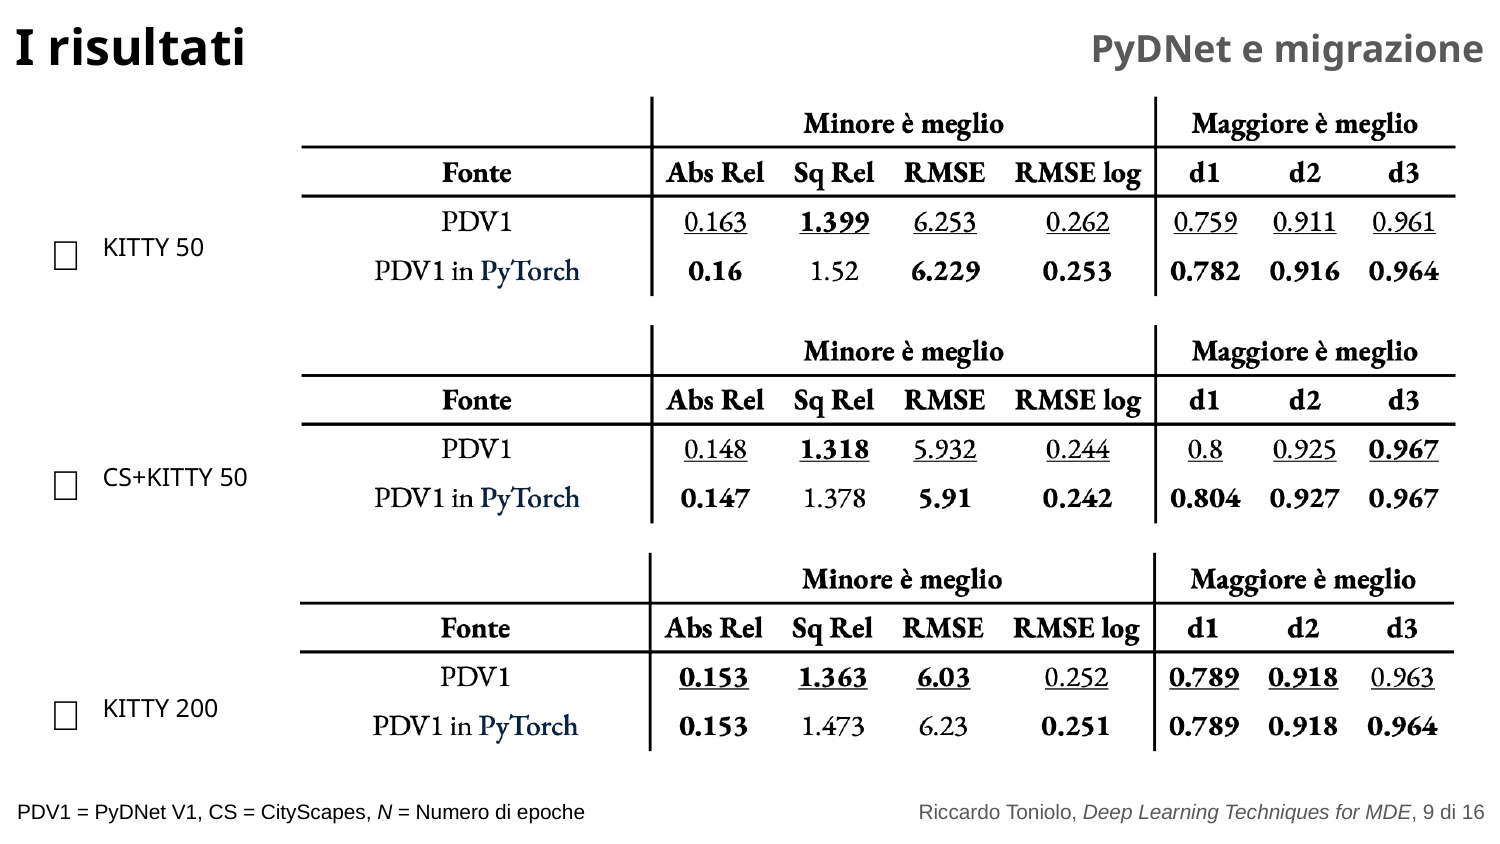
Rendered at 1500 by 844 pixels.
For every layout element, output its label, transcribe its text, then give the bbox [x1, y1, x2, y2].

picture [299, 91, 1456, 297]
text_box PyDNet e migrazione [843, 9, 1500, 95]
text_box ✅ [35, 220, 97, 286]
text_box I risultati [0, 0, 712, 106]
slide_number Riccardo Toniolo, Deep Learning Techniques for MDE, 9 di 16 [867, 779, 1500, 844]
text_box ✅ [35, 451, 97, 517]
text_box KITTY 50 [87, 216, 278, 277]
picture [299, 550, 1456, 753]
picture [299, 322, 1456, 525]
slide_number PDV1 = PyDNet V1, CS = CityScapes, N = Numero di epoche [2, 779, 867, 844]
text_box CS+KITTY 50 [87, 446, 278, 507]
text_box KITTY 200 [87, 677, 278, 738]
text_box ✅ [35, 681, 97, 746]
